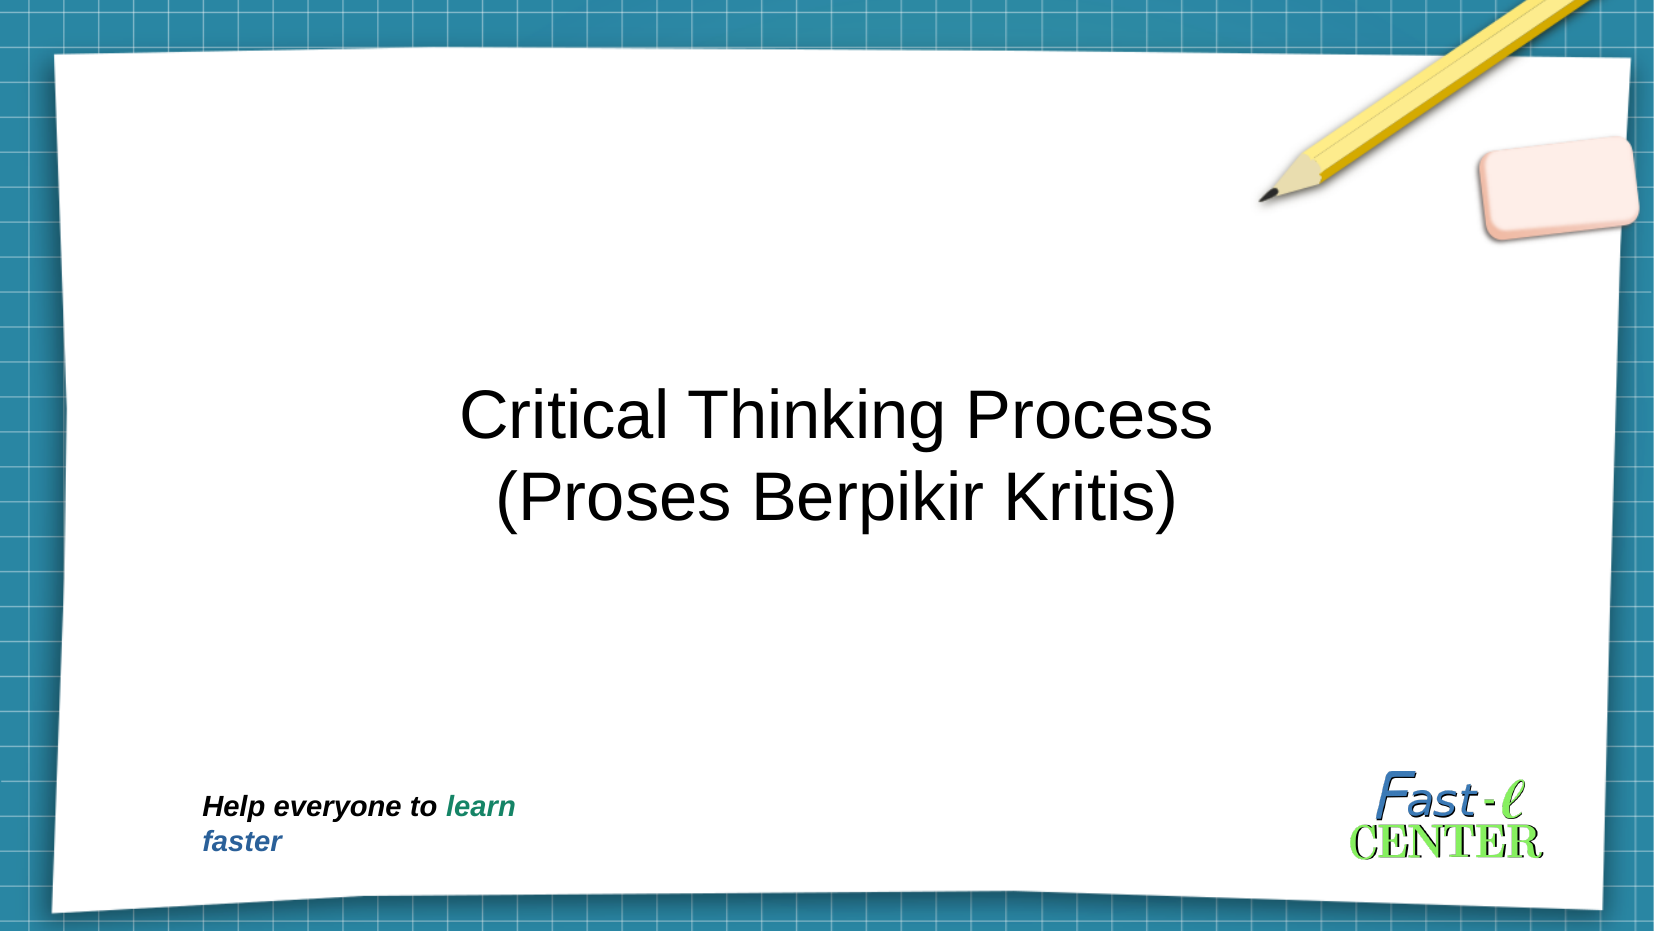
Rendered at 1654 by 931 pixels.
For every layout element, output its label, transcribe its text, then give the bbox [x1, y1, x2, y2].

picture [0, 0, 1654, 931]
text_box Critical Thinking Process (Proses Berpikir Kritis) [187, 374, 1487, 530]
text_box Help everyone to learn faster [187, 779, 619, 827]
